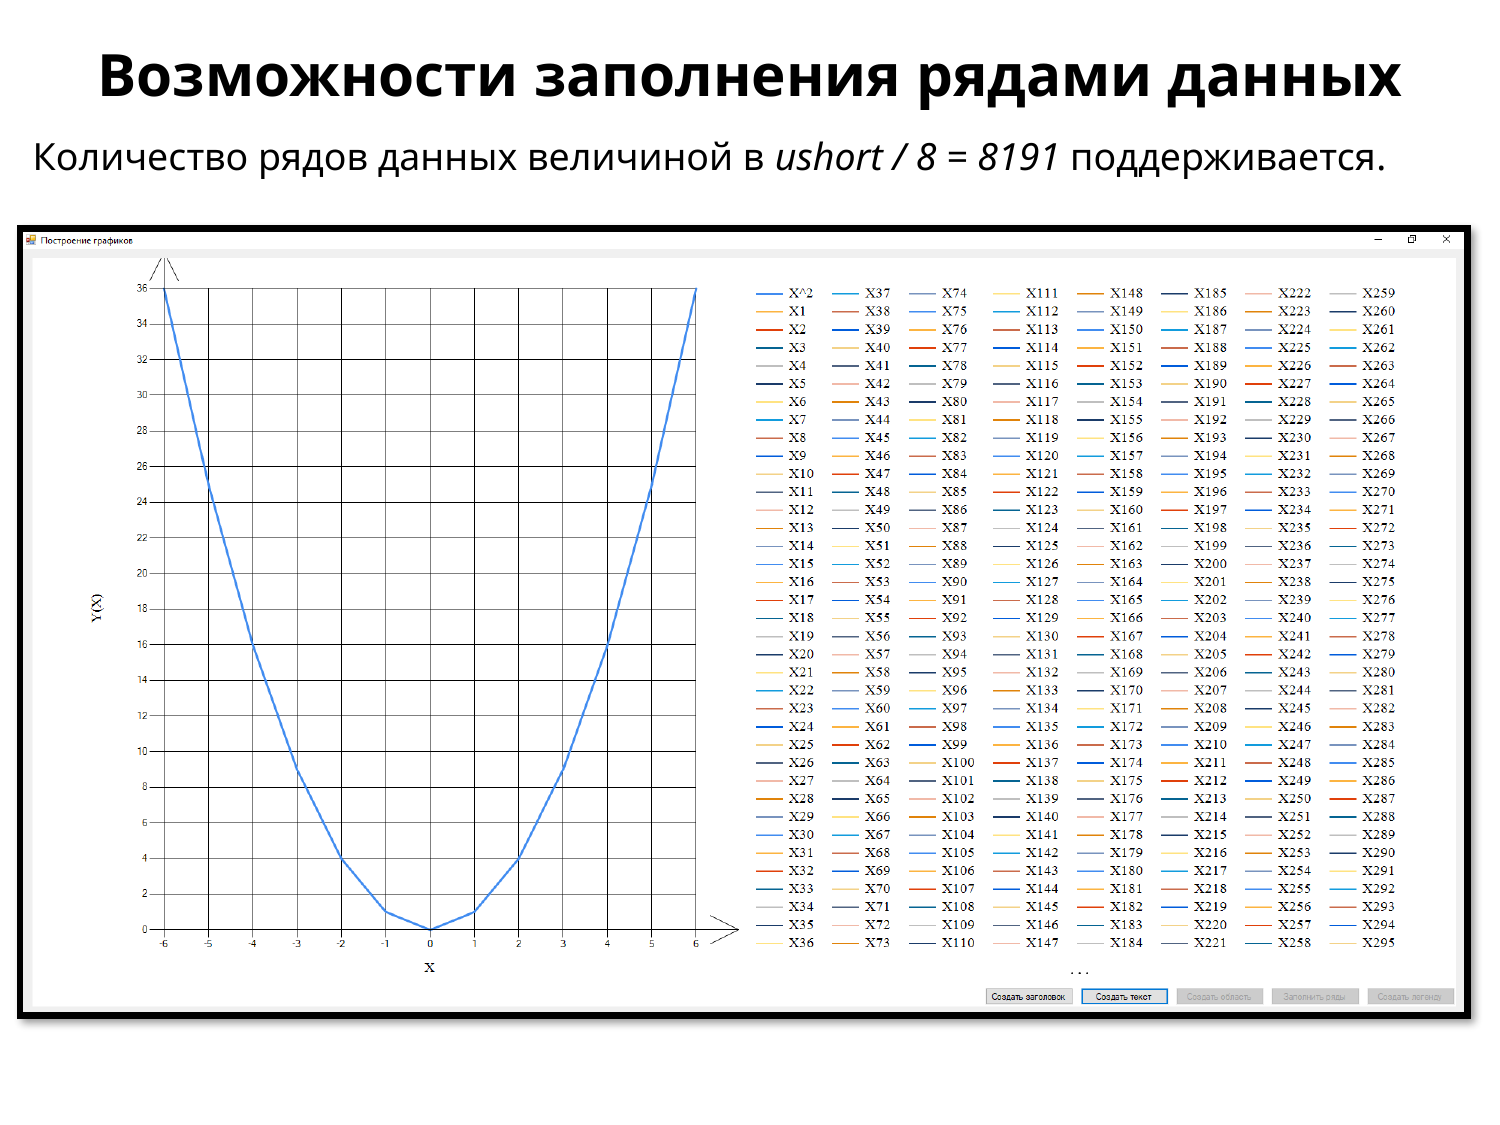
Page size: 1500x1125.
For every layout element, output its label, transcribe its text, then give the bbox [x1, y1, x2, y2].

picture [23, 231, 1465, 1013]
text_box Количество рядов данных величиной в ushort / 8 = 8191 поддерживается. [17, 125, 1459, 186]
text_box Возможности заполнения рядами данных [17, 30, 1483, 116]
